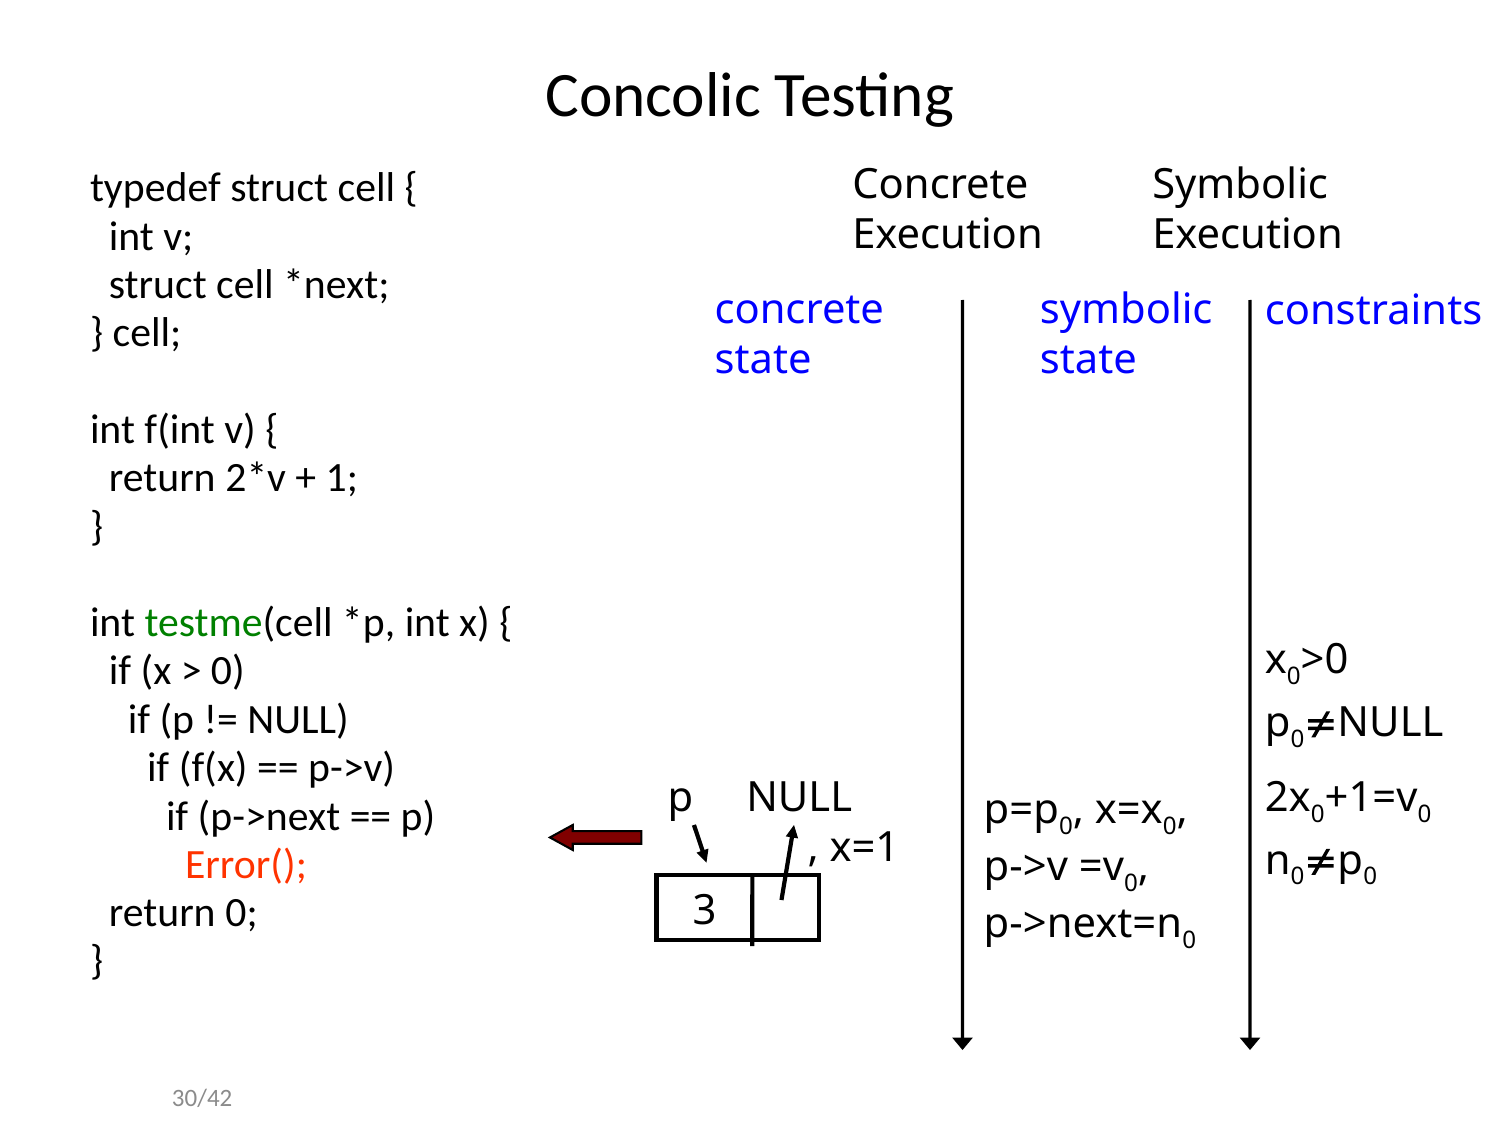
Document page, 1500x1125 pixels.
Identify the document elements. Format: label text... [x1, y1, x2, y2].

list typedef struct cell { int v; struct cell *next; } cell; int f(int v) { return 2*v + 1; } int testme(cell *p, int x) { if (x > 0) if (p != NULL) if (f(x) == p->v) if (p->next == p) Error(); return 0; } [75, 162, 738, 1038]
text_box n0p0 [1260, 825, 1500, 897]
text_box Concrete Execution [837, 149, 1088, 265]
text_box [1239, 955, 1261, 1051]
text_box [699, 274, 1500, 391]
text_box p0NULL [1250, 687, 1500, 760]
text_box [549, 762, 1257, 947]
text_box [952, 955, 973, 1051]
text_box Symbolic Execution [1137, 149, 1388, 265]
text_box 2x0+1=v0 [1257, 762, 1500, 825]
title Concolic Testing [75, 45, 1425, 138]
text_box x0>0 [1250, 624, 1500, 687]
